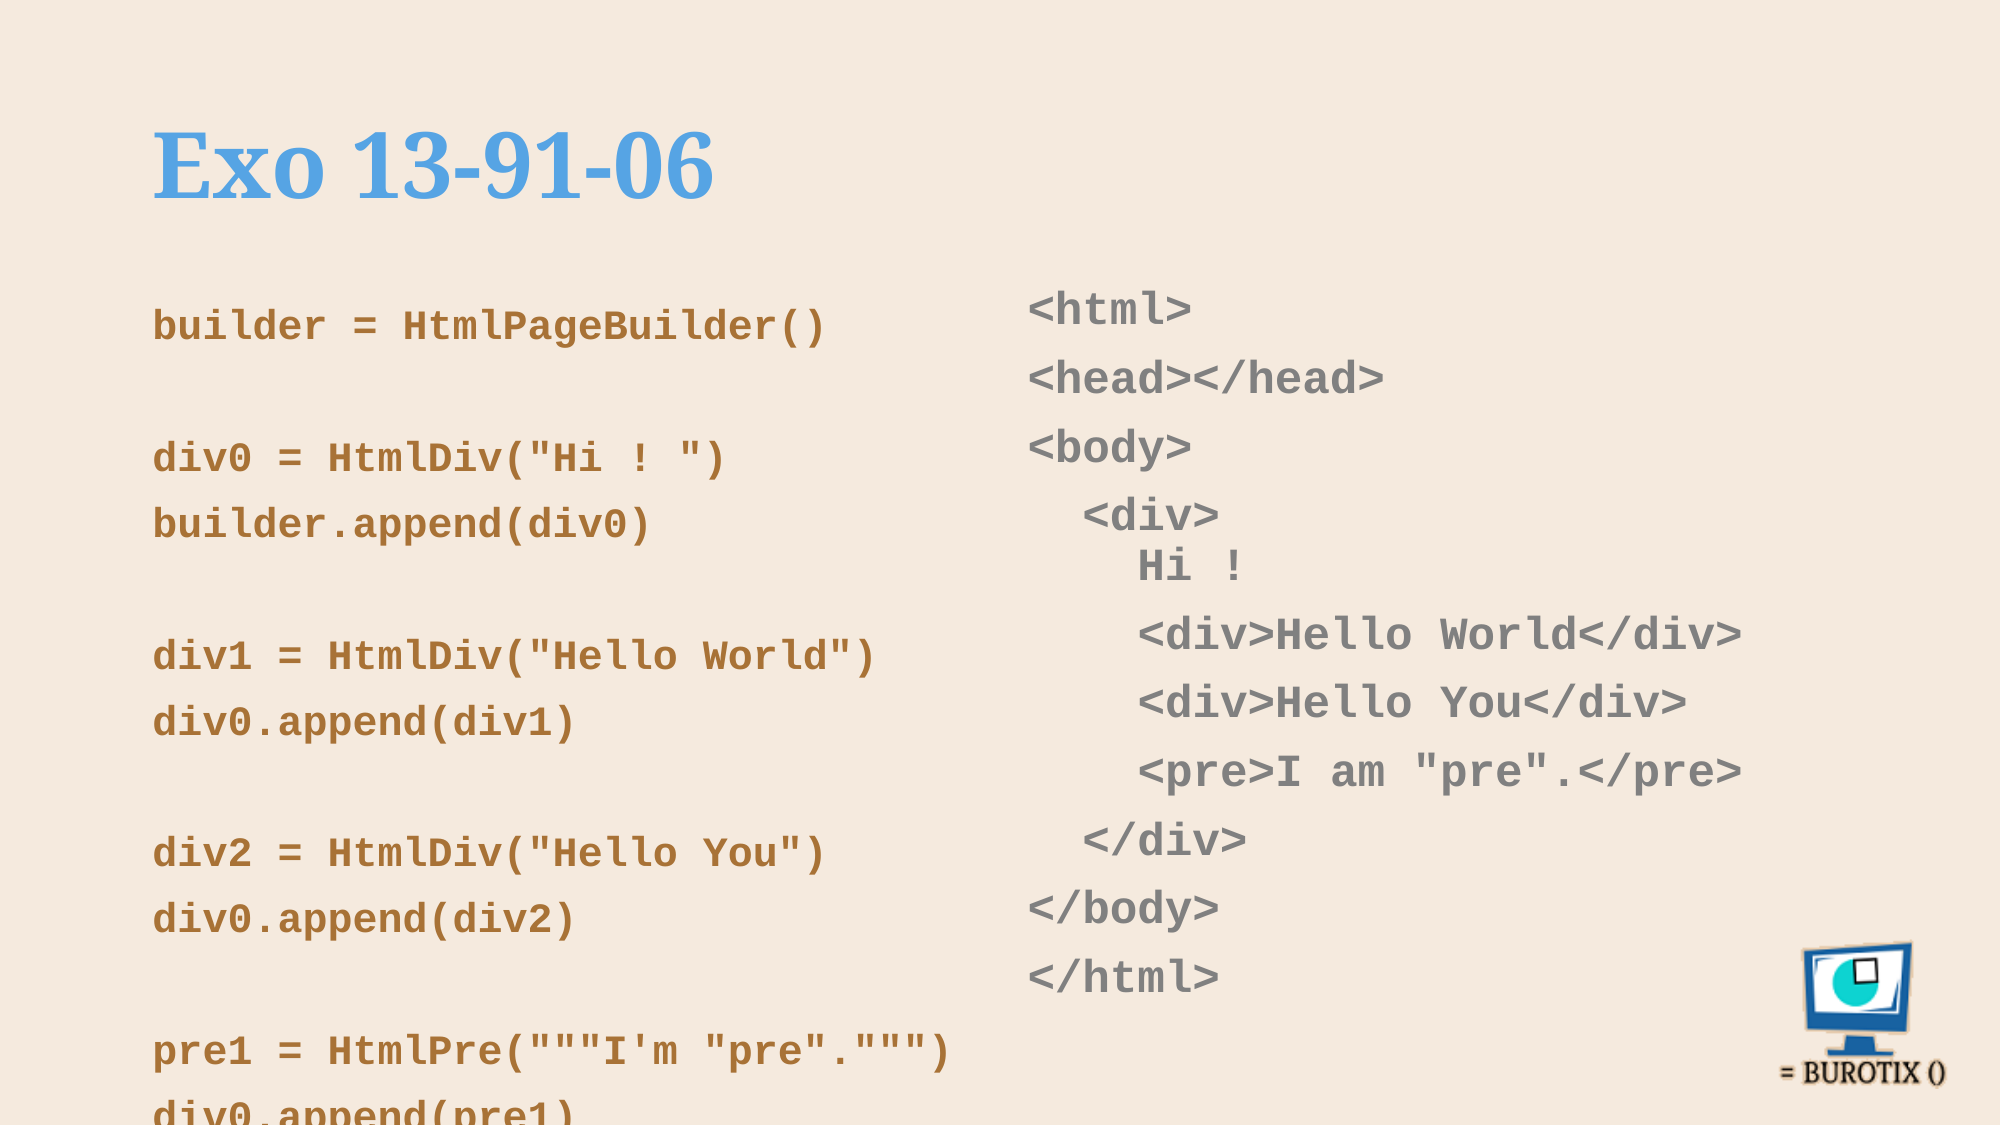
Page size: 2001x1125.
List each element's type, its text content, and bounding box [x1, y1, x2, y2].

list builder = HtmlPageBuilder() div0 = HtmlDiv("Hi ! ") builder.append(div0) div1 = HtmlDiv("Hello World") div0.append(div1) div2 = HtmlDiv("Hello You") div0.append(div2) pre1 = HtmlPre("""I'm "pre".""") div0.append(pre1) print(builder) [137, 296, 988, 1011]
picture [1776, 938, 1949, 1089]
title Exo 13-91-06 [137, 59, 1863, 278]
list <html> <head></head> <body> <div> Hi ! <div>Hello World</div> <div>Hello You</div> <pre>I am "pre".</pre> </div> </body> </html> [1012, 277, 1863, 1014]
